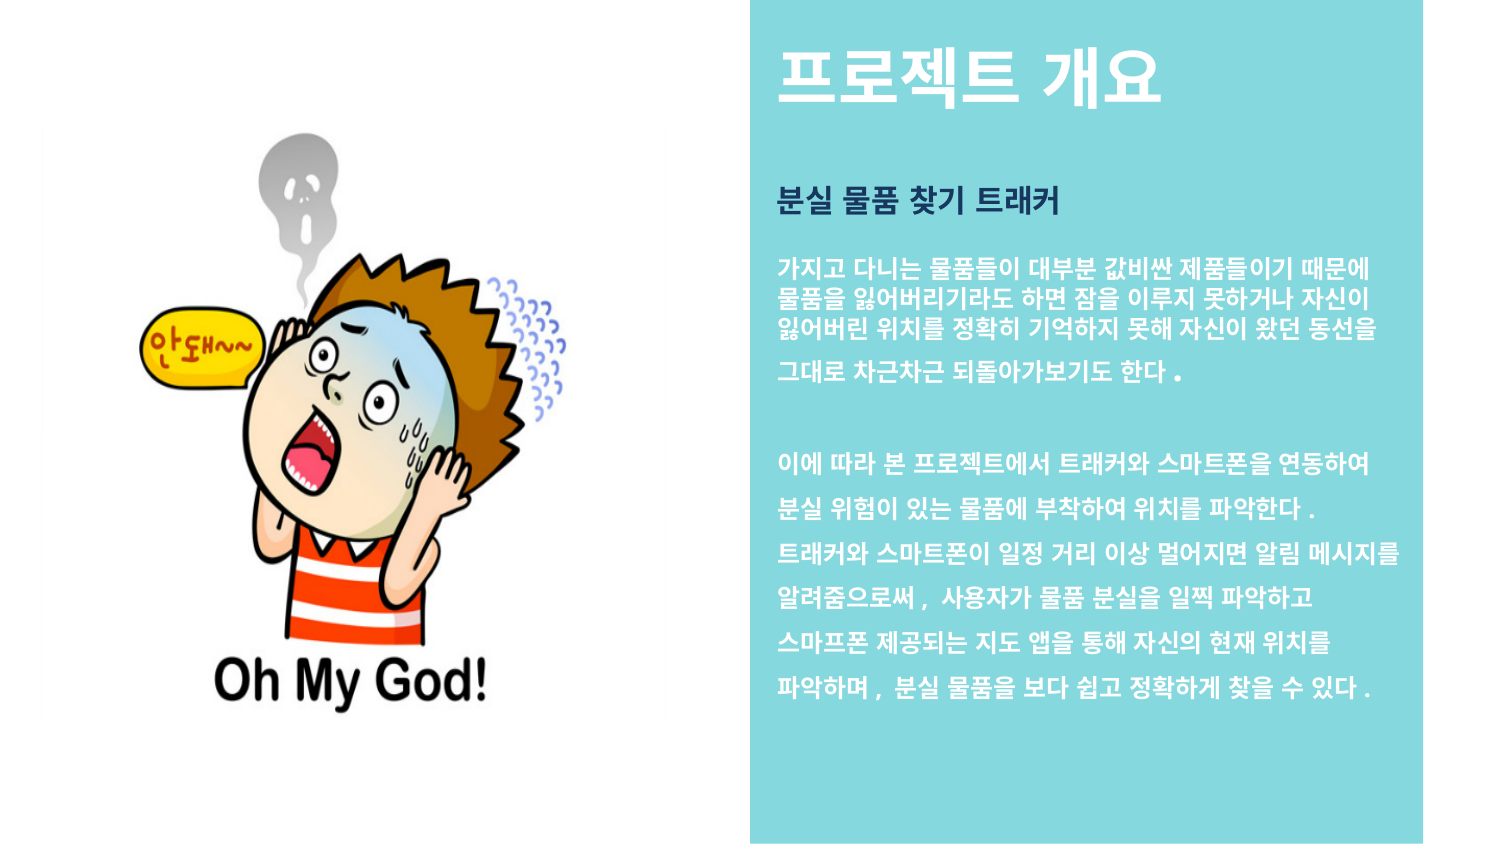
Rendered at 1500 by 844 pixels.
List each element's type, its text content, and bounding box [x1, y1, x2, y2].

text_box 프로젝트 개요 [761, 24, 1329, 129]
picture [40, 125, 668, 721]
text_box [761, 154, 1424, 756]
